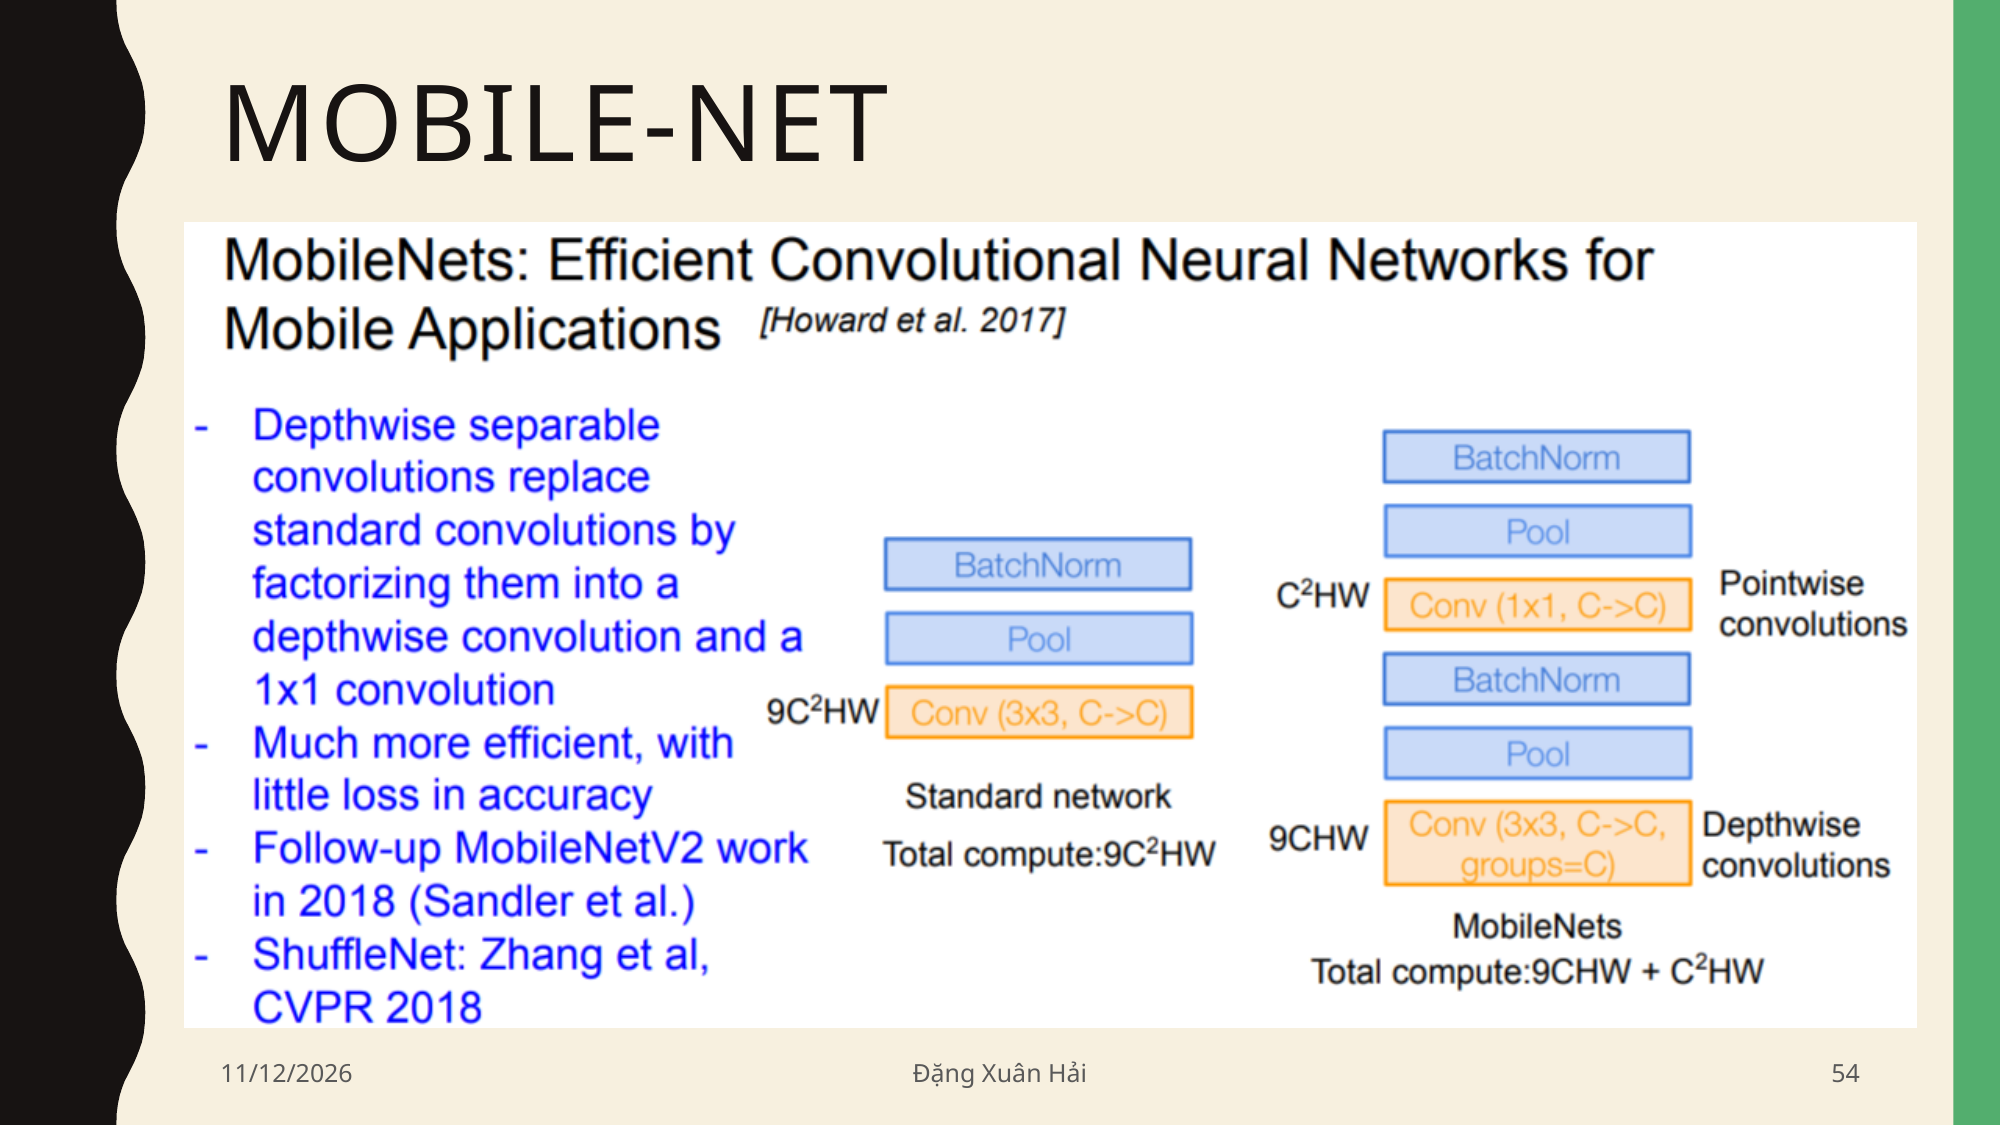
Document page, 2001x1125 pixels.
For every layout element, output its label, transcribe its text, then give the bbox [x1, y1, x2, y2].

footer Đặng Xuân Hải [662, 1045, 1338, 1103]
title Mobile-net [205, 62, 1875, 222]
slide_number 54 [1412, 1045, 1875, 1103]
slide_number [205, 1045, 588, 1103]
picture [183, 222, 1917, 1028]
